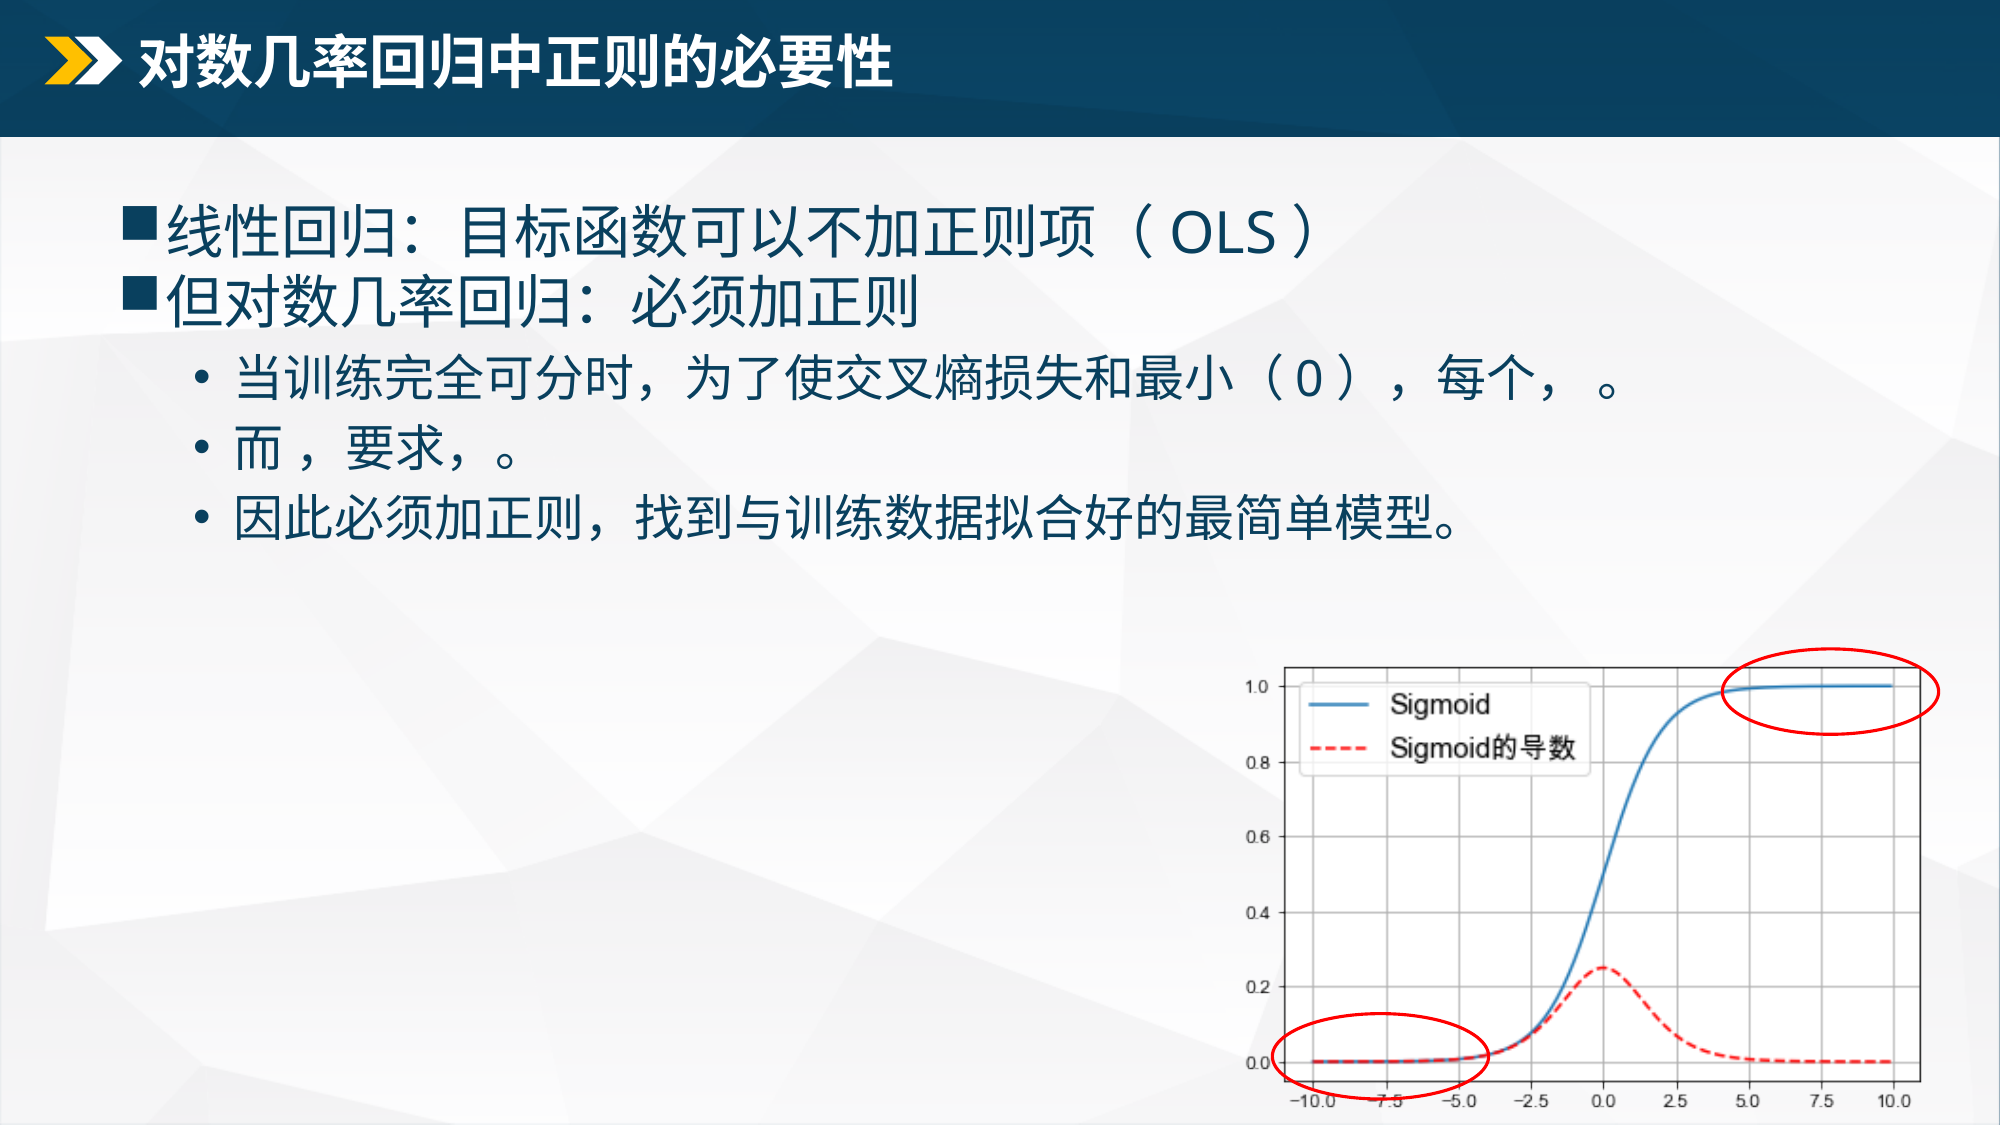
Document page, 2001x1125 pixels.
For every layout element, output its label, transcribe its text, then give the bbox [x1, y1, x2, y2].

picture [0, 0, 2000, 1125]
title 对数几率回归中正则的必要性 [122, 25, 1723, 137]
